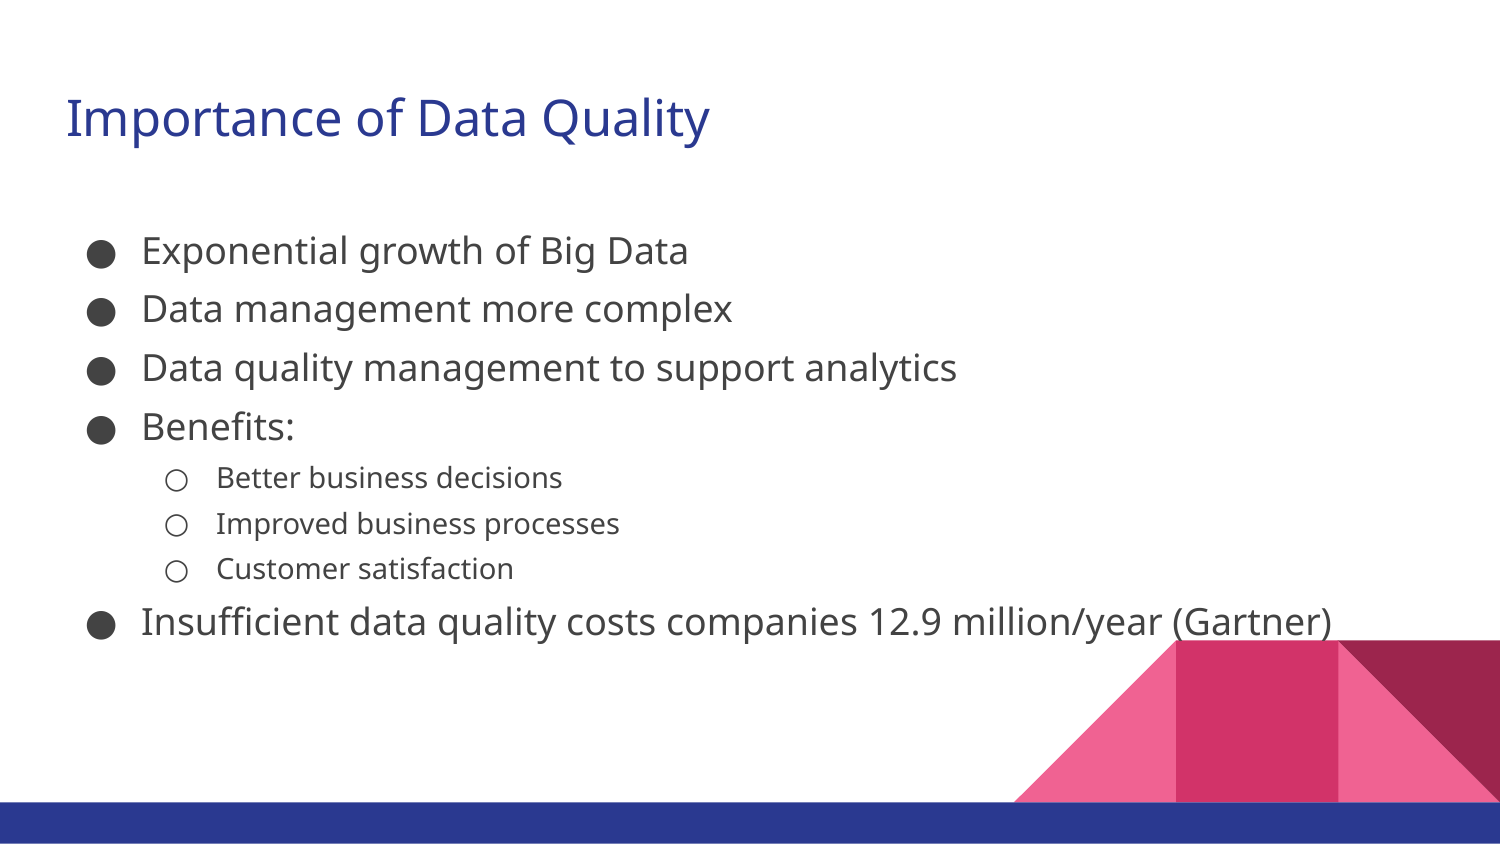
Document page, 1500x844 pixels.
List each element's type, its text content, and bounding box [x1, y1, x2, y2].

list Exponential growth of Big Data Data management more complex Data quality management to support analytics Benefits: Better business decisions Improved business processes Customer satisfaction Insufficient data quality costs companies 12.9 million/year (Gartner) [51, 201, 1449, 750]
title Importance of Data Quality [51, 67, 1449, 167]
